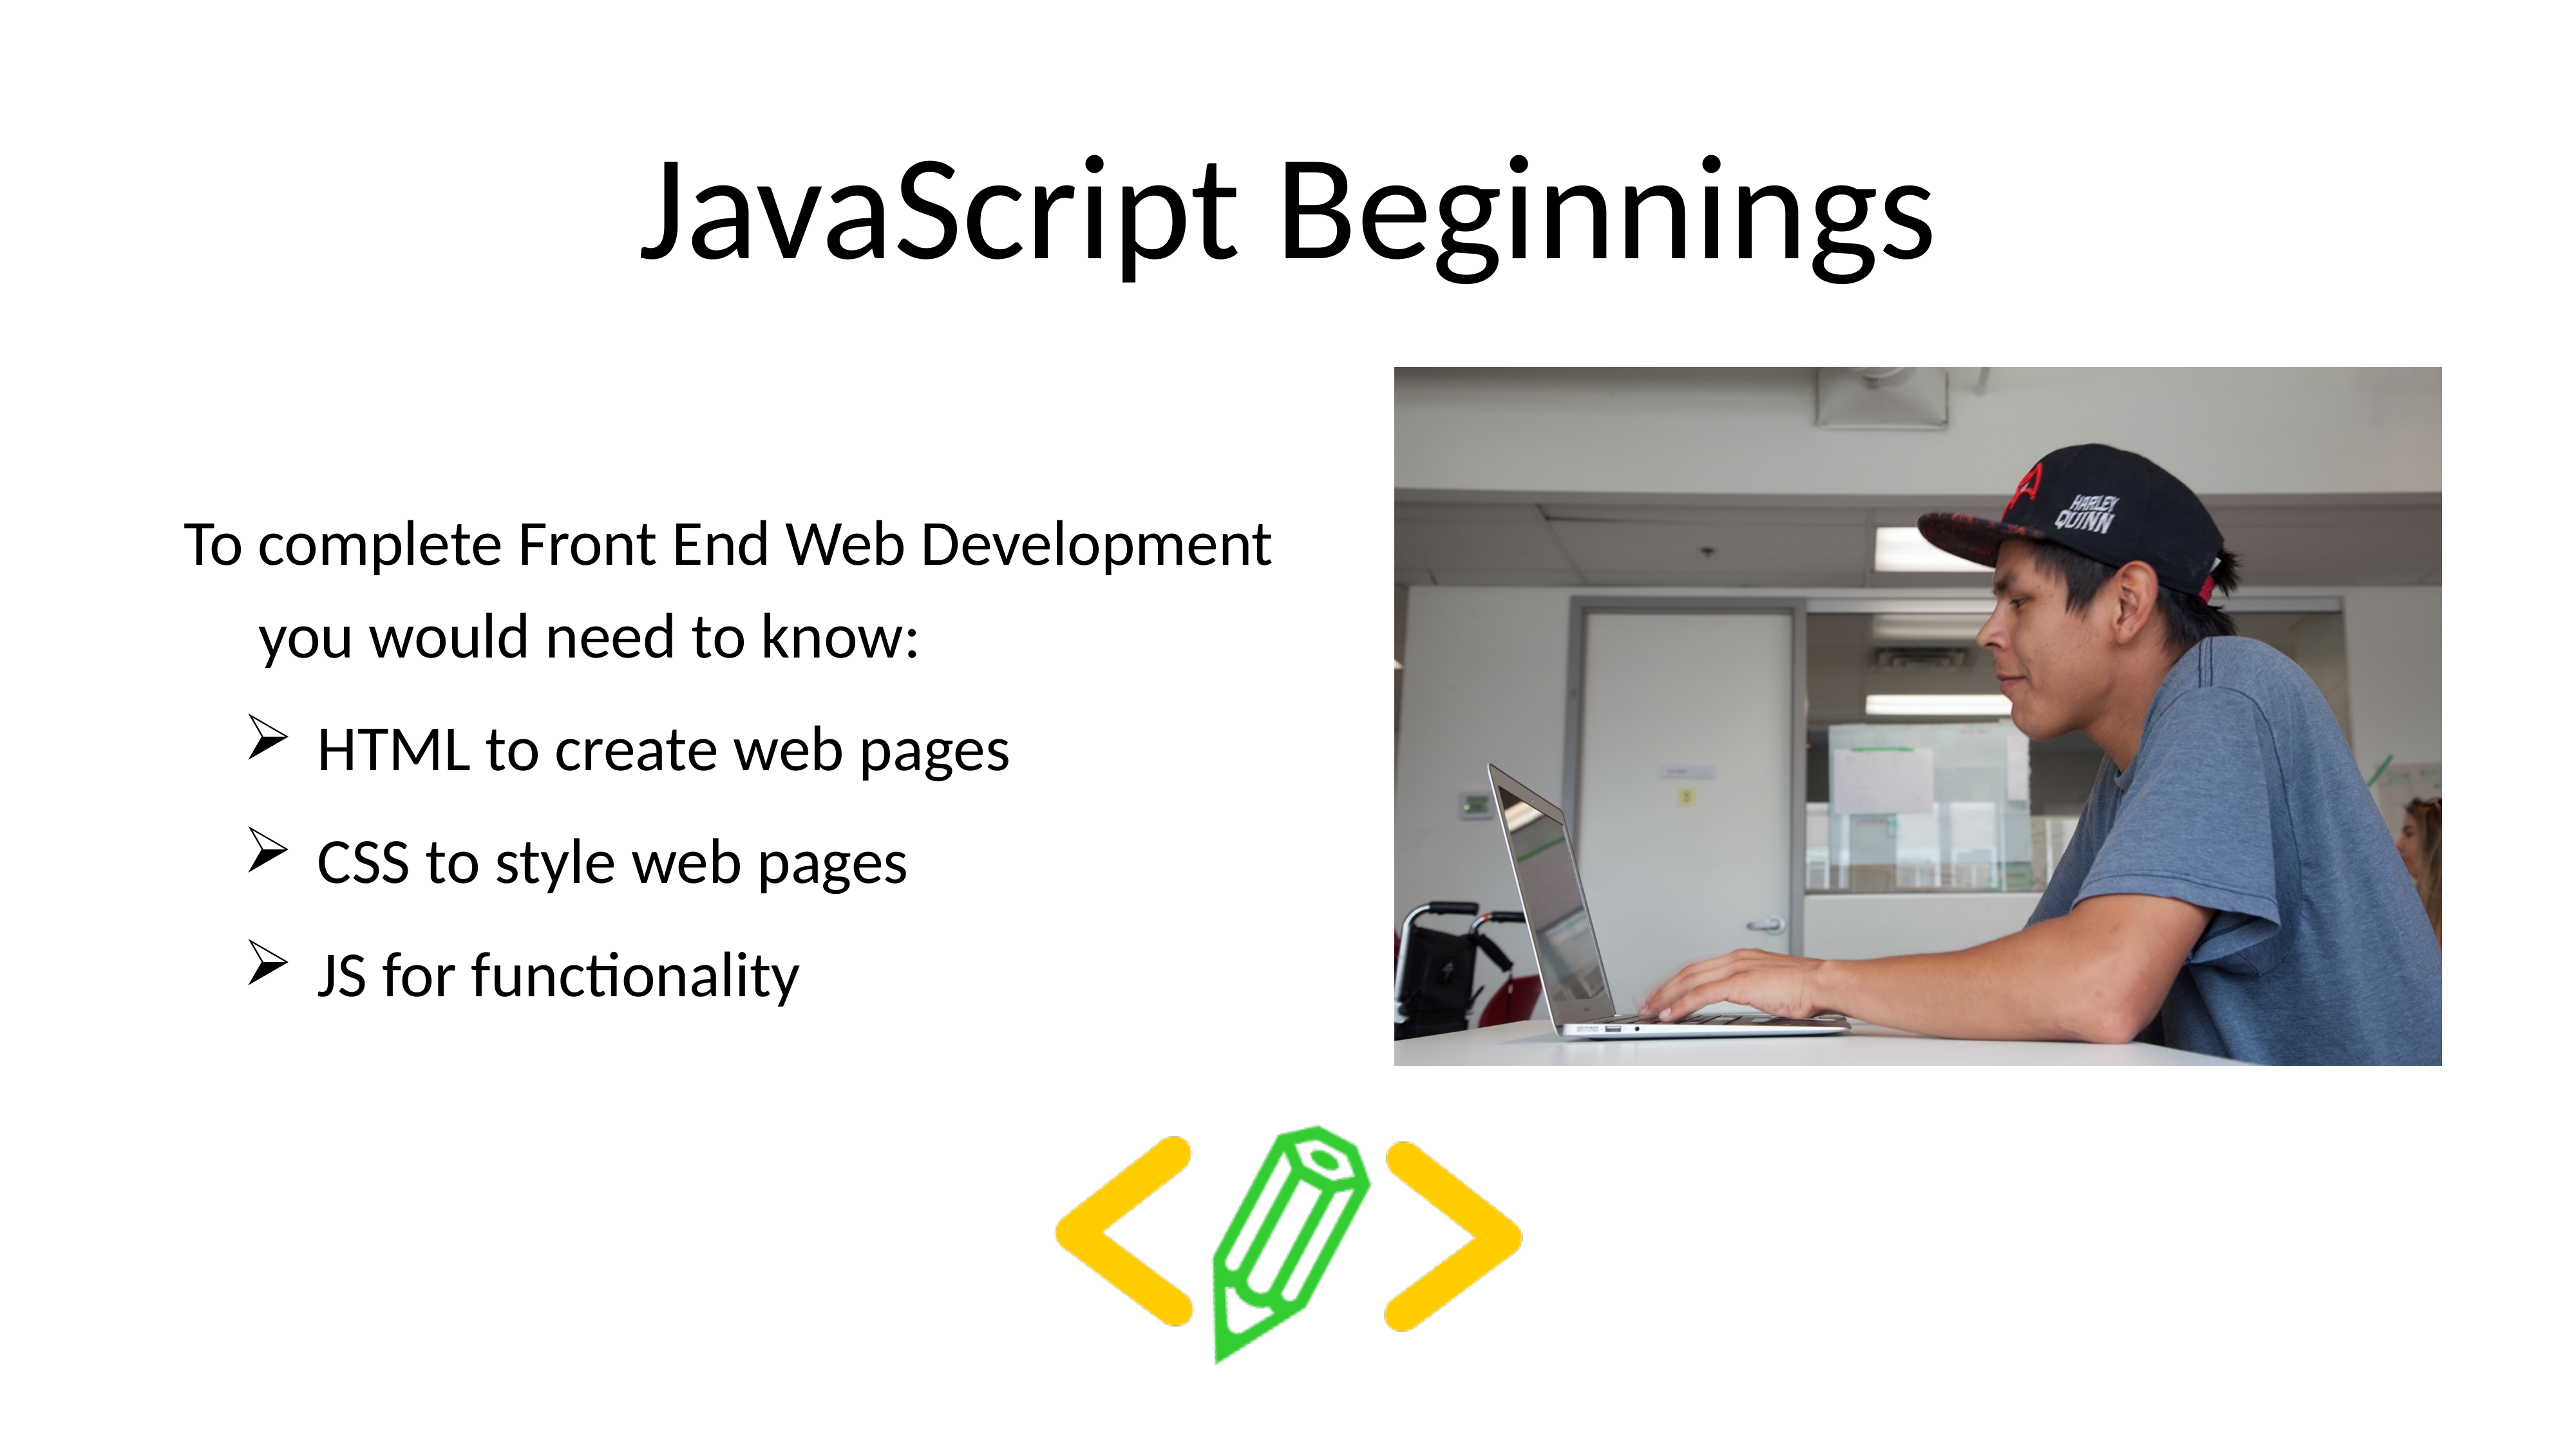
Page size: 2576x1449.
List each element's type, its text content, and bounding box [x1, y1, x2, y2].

title JavaScript Beginnings [178, 77, 2398, 320]
picture [1041, 1115, 1535, 1372]
picture [1394, 367, 2442, 1066]
list To complete Front End Web Development you would need to know: HTML to create web pages CSS to style web pages JS for functionality [178, 367, 1314, 1280]
